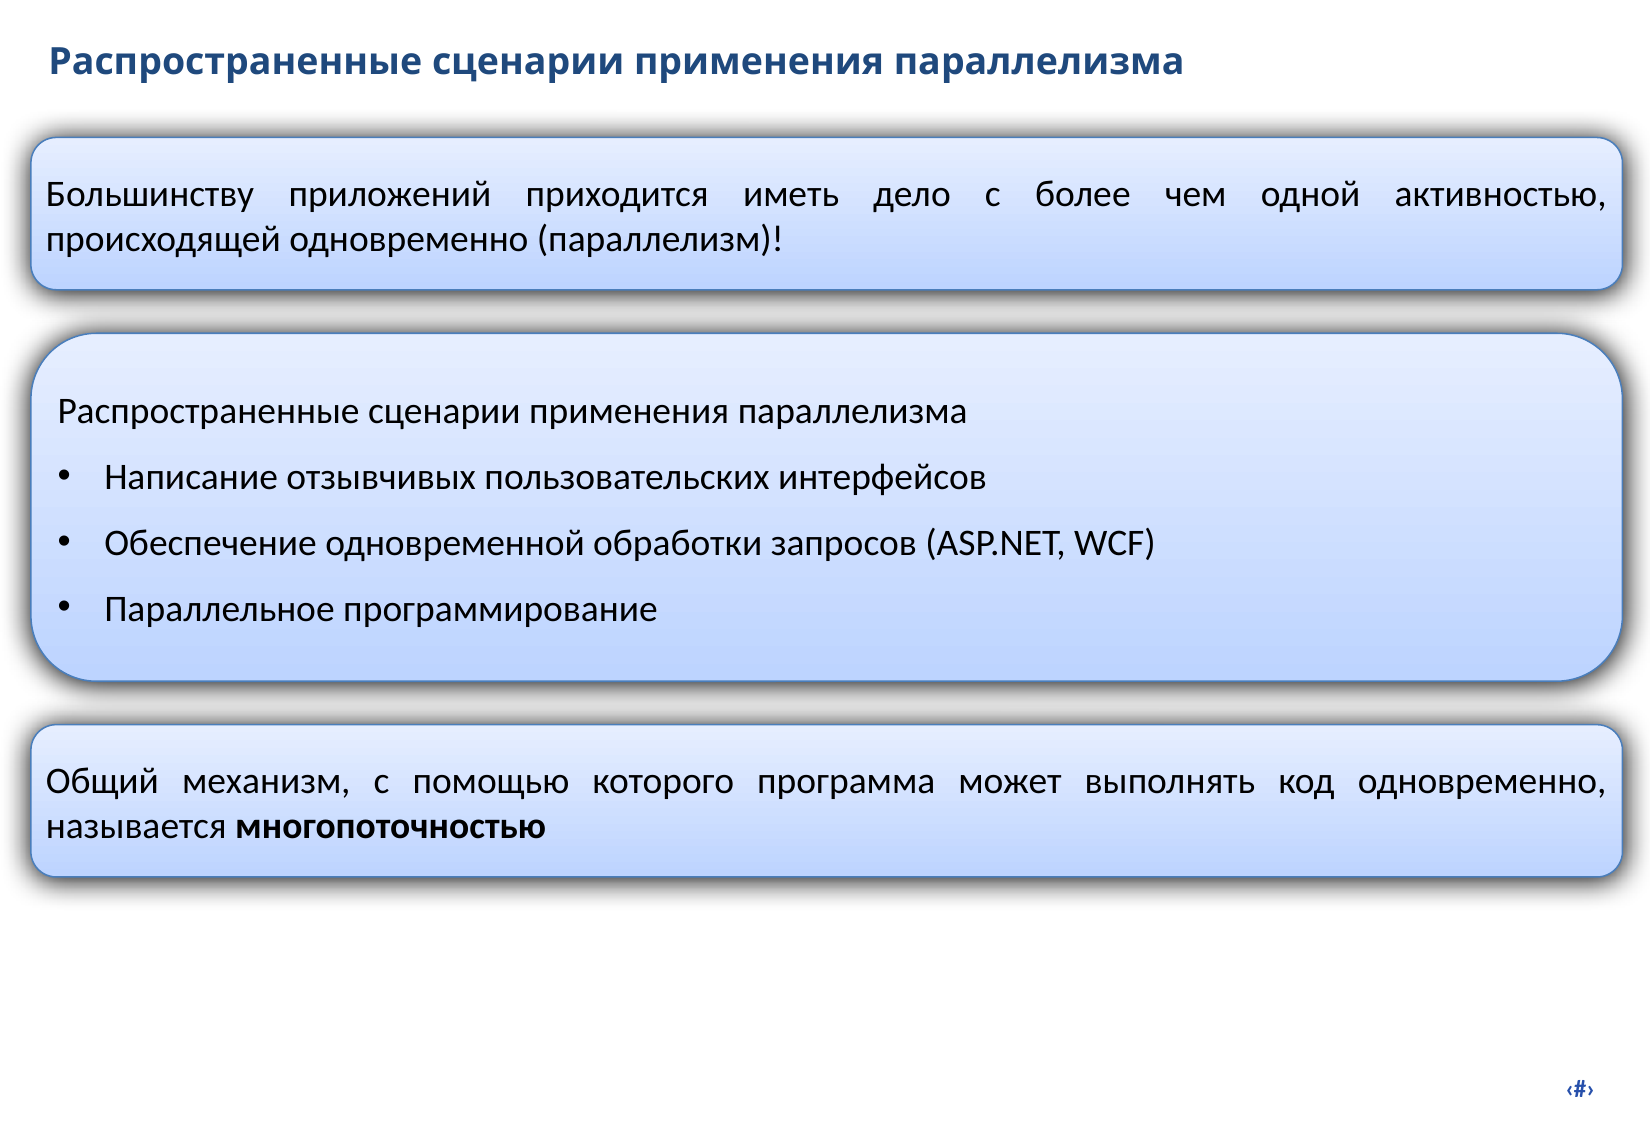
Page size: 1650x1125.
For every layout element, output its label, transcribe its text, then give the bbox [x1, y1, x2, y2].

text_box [30, 724, 1623, 878]
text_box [30, 332, 1623, 682]
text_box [30, 137, 1623, 290]
title Распространенные сценарии применения параллелизма [40, 28, 1617, 90]
